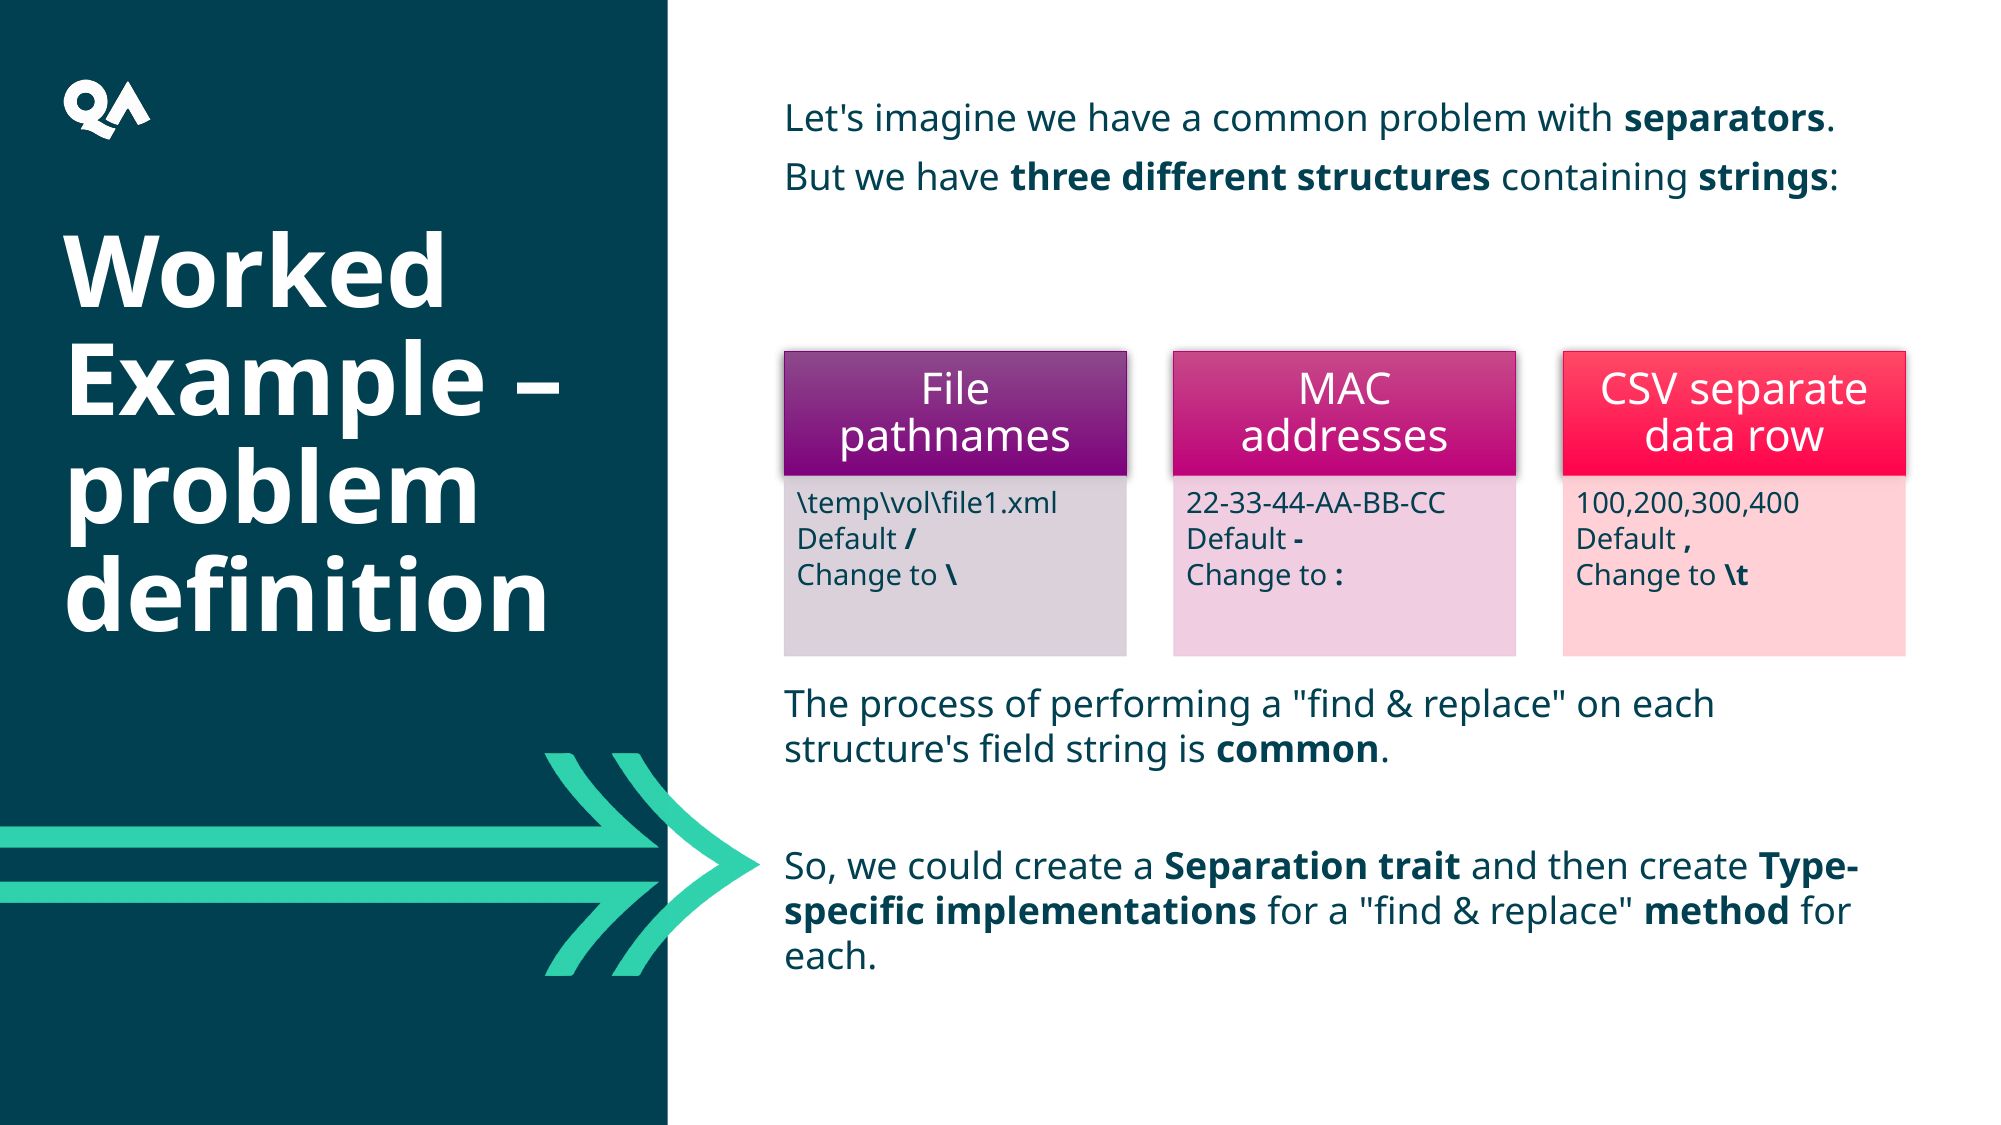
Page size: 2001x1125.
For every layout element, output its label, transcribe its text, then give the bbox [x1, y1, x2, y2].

picture [107, 83, 149, 124]
picture [613, 727, 775, 995]
picture [0, 754, 657, 847]
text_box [784, 312, 1906, 695]
list Worked Example – problem definition [63, 221, 628, 673]
picture [0, 882, 657, 975]
picture [64, 80, 114, 139]
list Let's imagine we have a common problem with separators. But we have three different structures containing strings: The process of performing a "find & replace" on each structure's field string is common. So, we could create a Separation trait and then create Type-specific implementations for a "find & replace" method for each. [784, 94, 1906, 312]
list Let's imagine we have a common problem with separators. But we have three different structures containing strings: The process of performing a "find & replace" on each structure's field string is common. So, we could create a Separation trait and then create Type-specific implementations for a "find & replace" method for each. [784, 695, 1906, 800]
